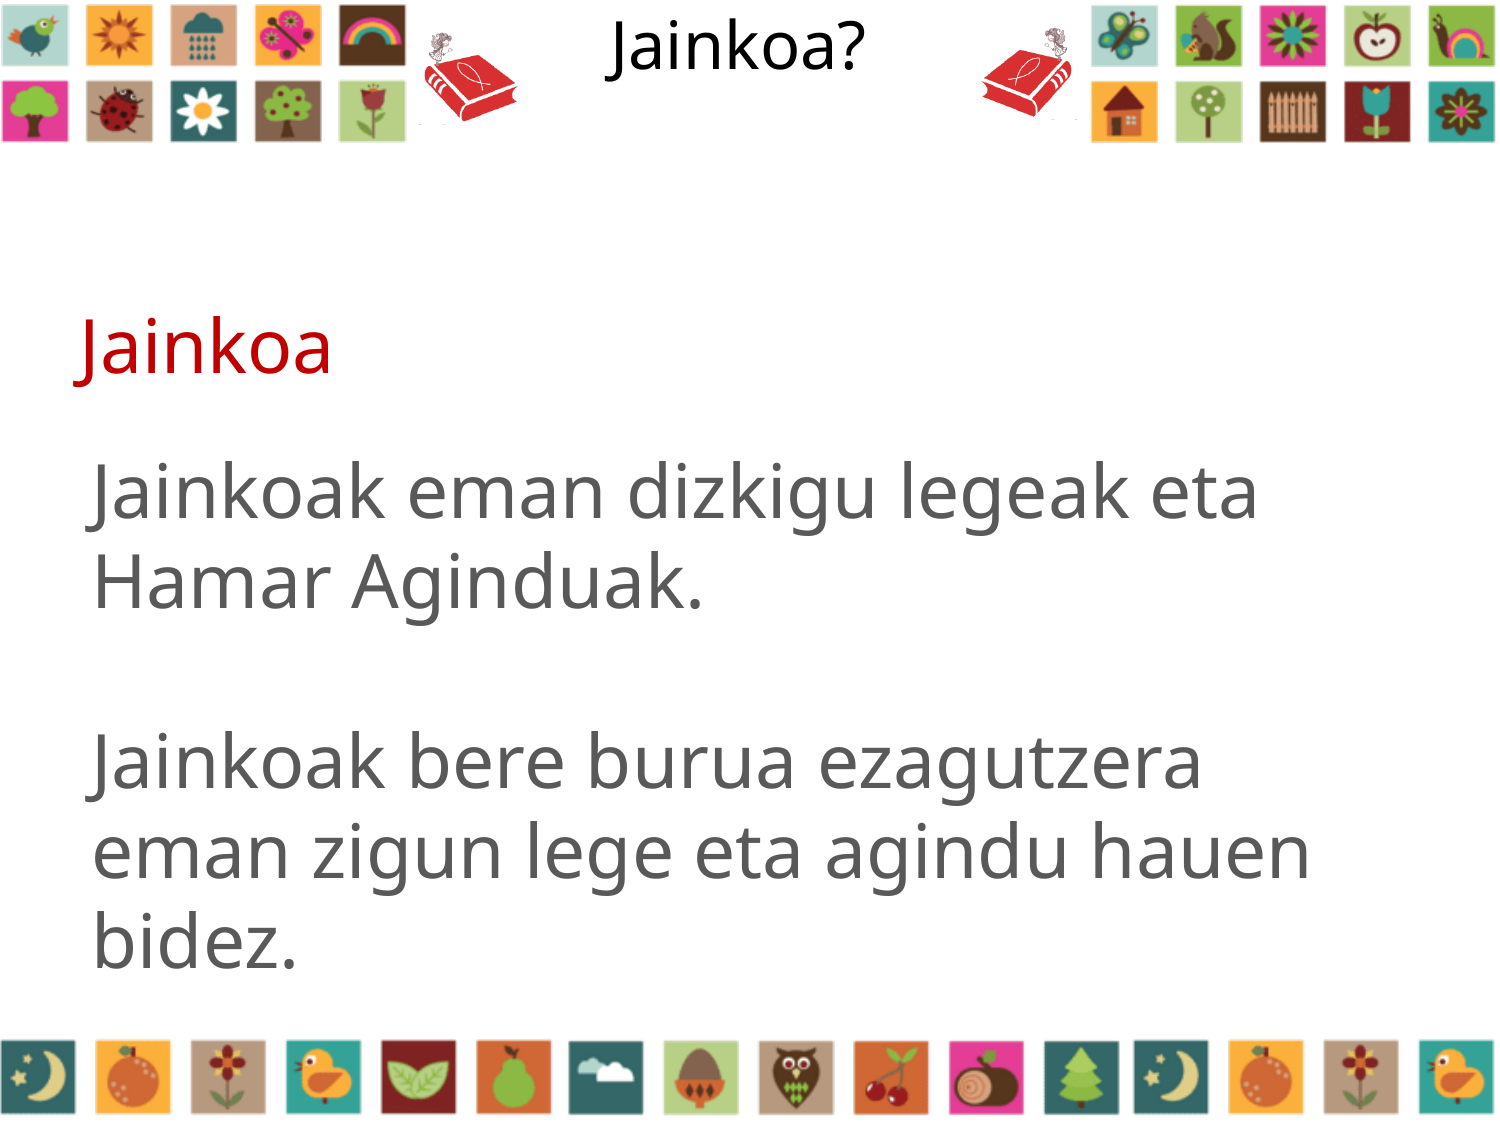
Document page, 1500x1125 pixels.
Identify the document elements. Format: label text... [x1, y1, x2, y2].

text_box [0, 1028, 1500, 1118]
text_box Jainkoa [64, 290, 1412, 396]
picture [950, 3, 1500, 150]
picture [0, 3, 550, 150]
text_box Jainkoa? [414, 0, 1080, 91]
text_box Jainkoak eman dizkigu legeak eta Hamar Aginduak. Jainkoak bere burua ezagutzera eman zigun lege eta agindu hauen bidez. [76, 436, 1424, 992]
